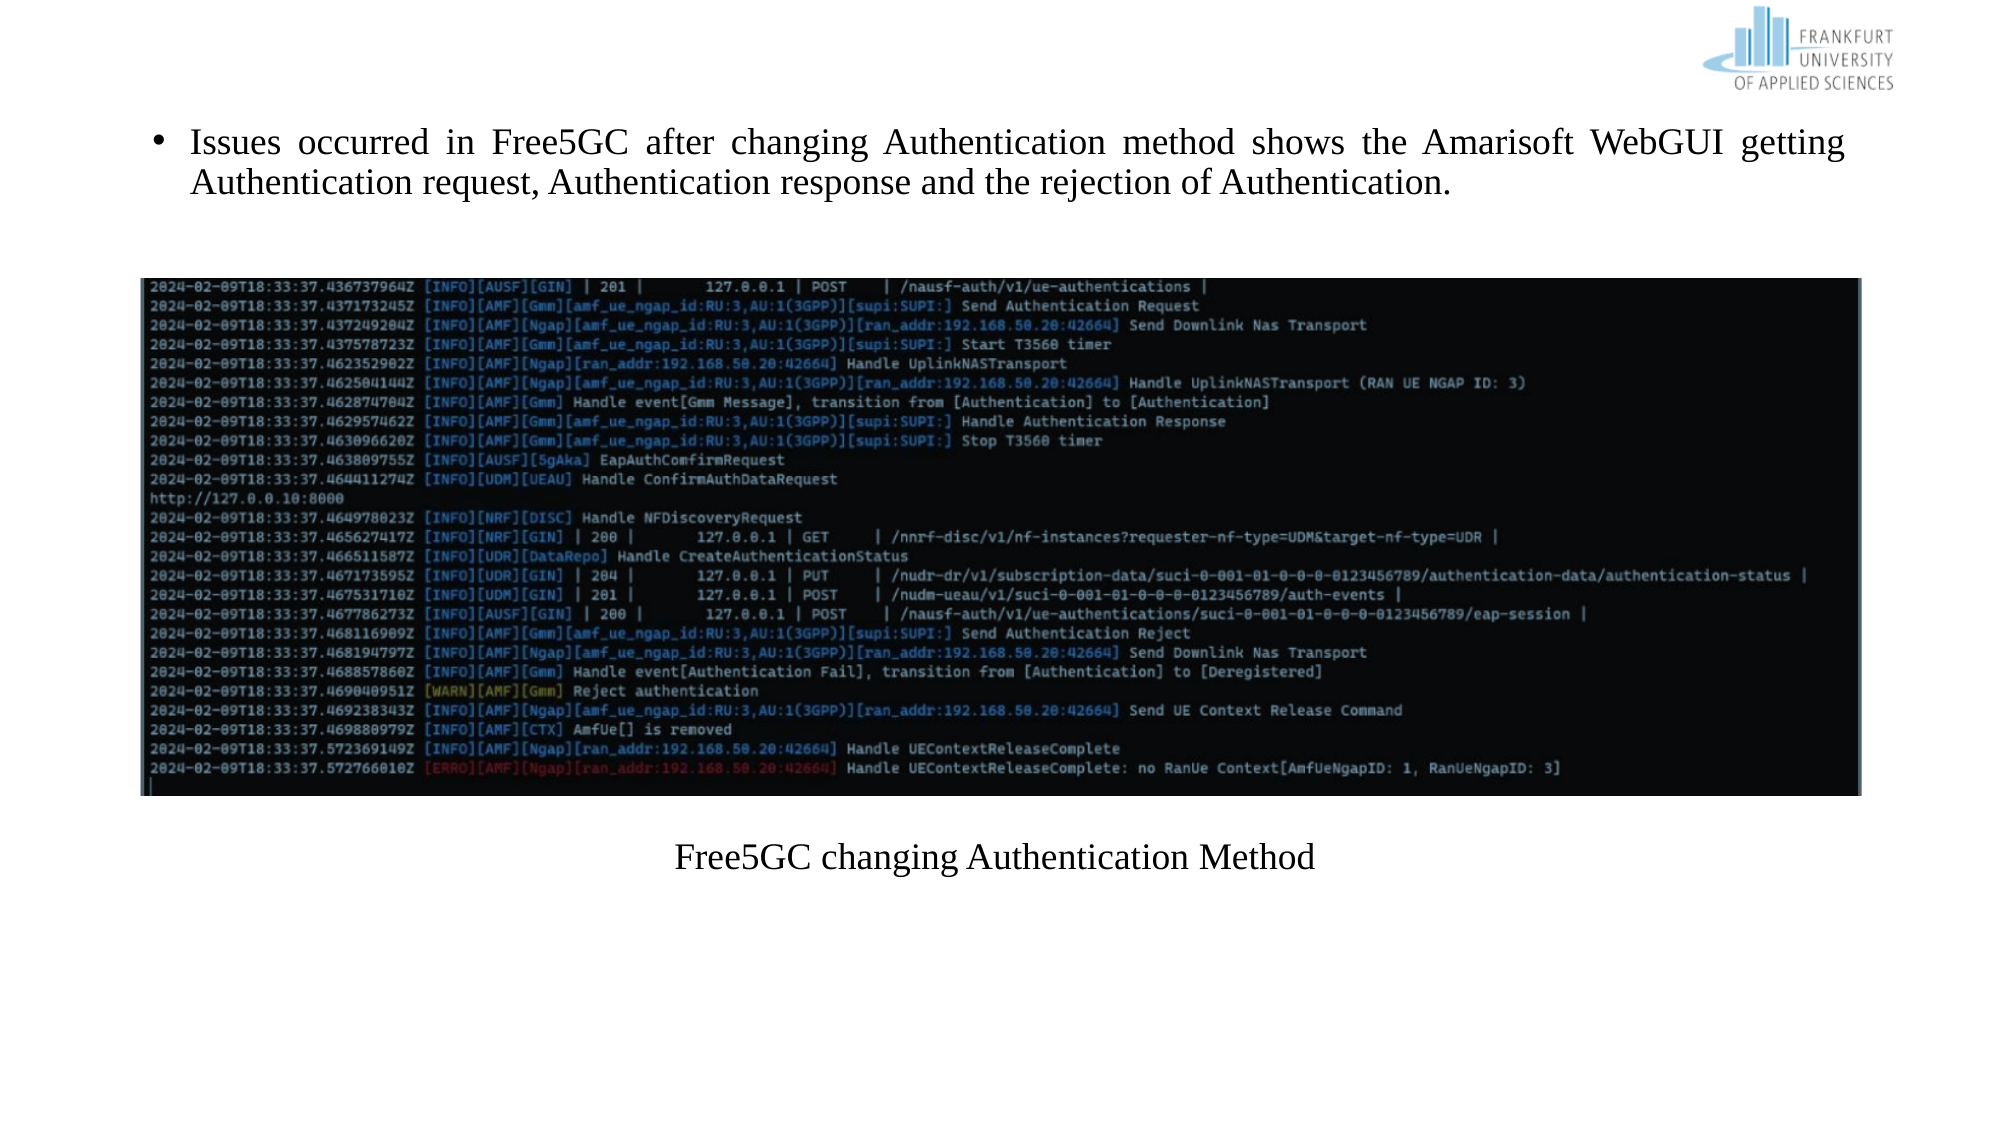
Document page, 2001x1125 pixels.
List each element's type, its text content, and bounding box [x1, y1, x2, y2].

picture [1701, 3, 1894, 92]
list Issues occurred in Free5GC after changing Authentication method shows the Amarisoft WebGUI getting Authentication request, Authentication response and the rejection of Authentication. Free5GC changing Authentication Method [137, 114, 1863, 277]
picture [136, 277, 1863, 797]
list Issues occurred in Free5GC after changing Authentication method shows the Amarisoft WebGUI getting Authentication request, Authentication response and the rejection of Authentication. Free5GC changing Authentication Method [137, 797, 1863, 1082]
